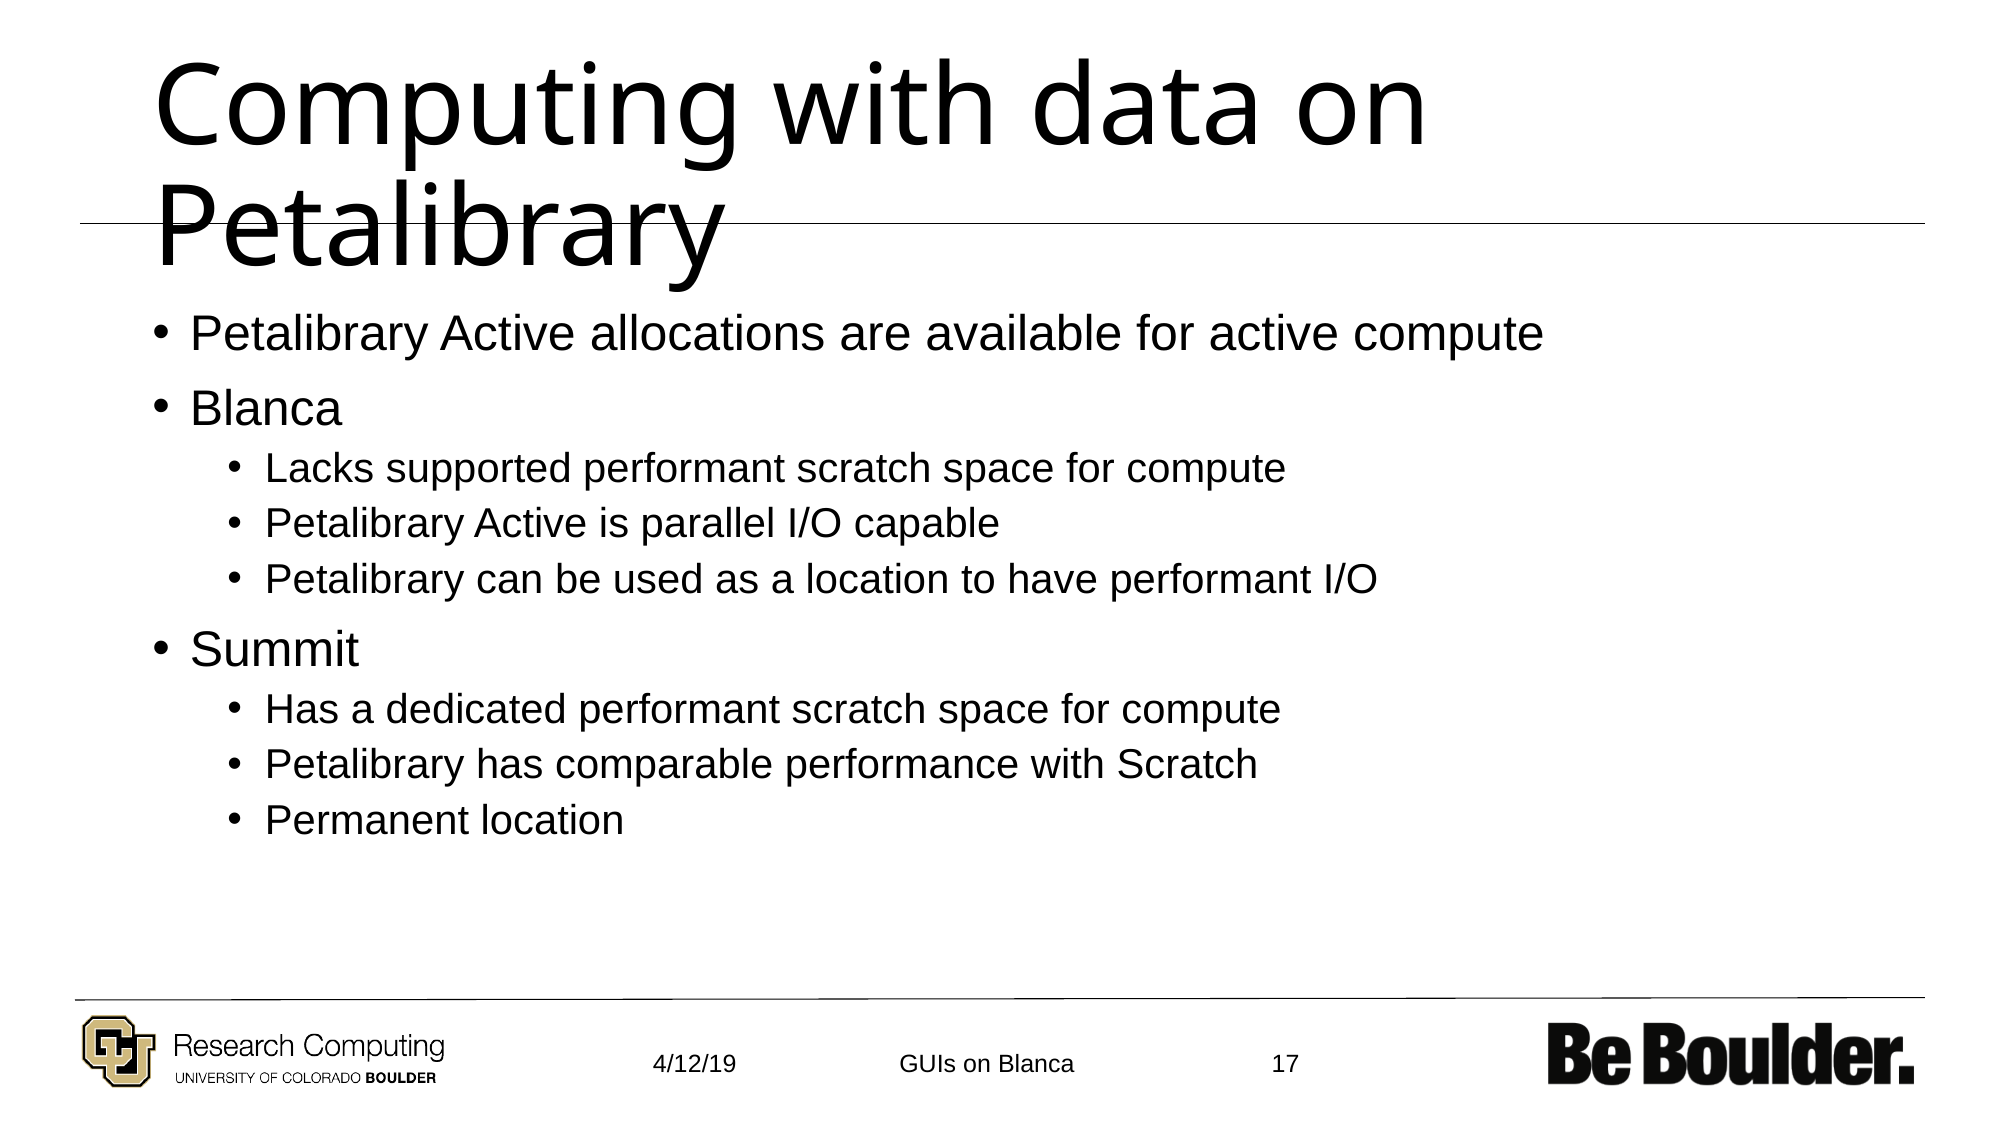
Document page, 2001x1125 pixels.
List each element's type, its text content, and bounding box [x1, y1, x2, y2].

footer GUIs on Blanca [772, 1032, 1202, 1093]
slide_number 17 [1202, 1032, 1315, 1093]
picture [81, 1015, 444, 1088]
picture [1524, 1015, 1938, 1088]
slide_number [637, 1032, 772, 1093]
title Computing with data on Petalibrary [137, 59, 1863, 278]
list Petalibrary Active allocations are available for active compute Blanca Lacks supported performant scratch space for compute Petalibrary Active is parallel I/O capable Petalibrary can be used as a location to have performant I/O Summit Has a dedicated performant scratch space for compute Petalibrary has comparable performance with Scratch Permanent location [137, 299, 1863, 983]
